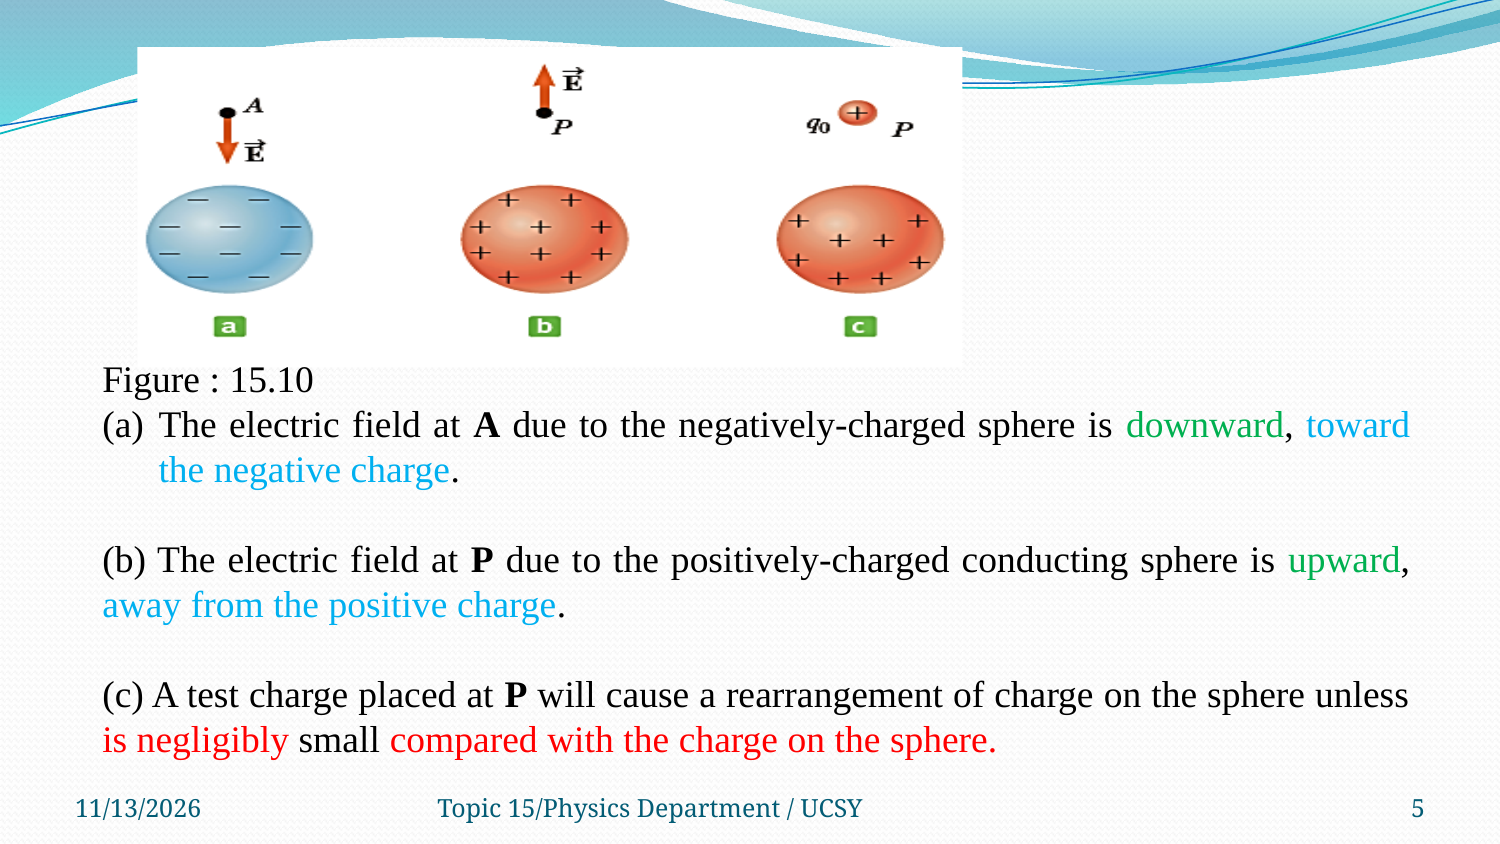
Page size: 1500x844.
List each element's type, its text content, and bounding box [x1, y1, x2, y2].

footer Topic 15/Physics Department / UCSY [437, 782, 988, 827]
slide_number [75, 782, 425, 827]
picture [137, 47, 963, 367]
slide_number 5 [1299, 782, 1425, 827]
